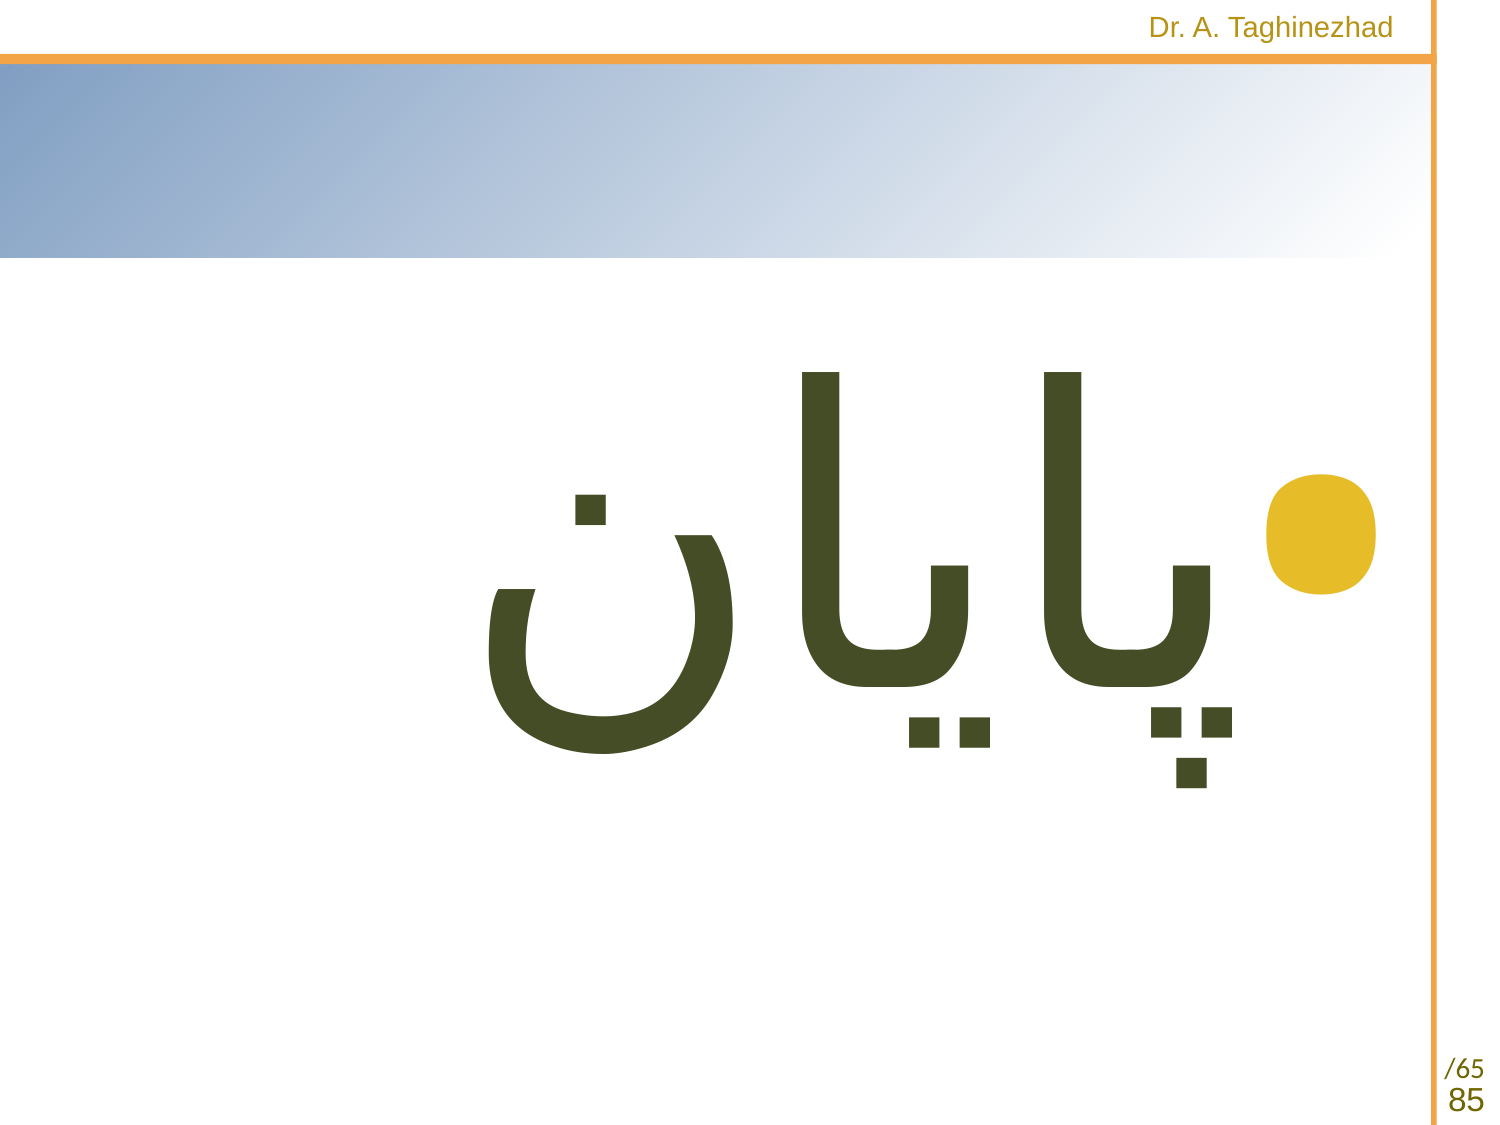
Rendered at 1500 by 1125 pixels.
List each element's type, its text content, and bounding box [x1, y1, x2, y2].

list پایان [0, 265, 1425, 1079]
slide_number 85 [1413, 1023, 1500, 1125]
